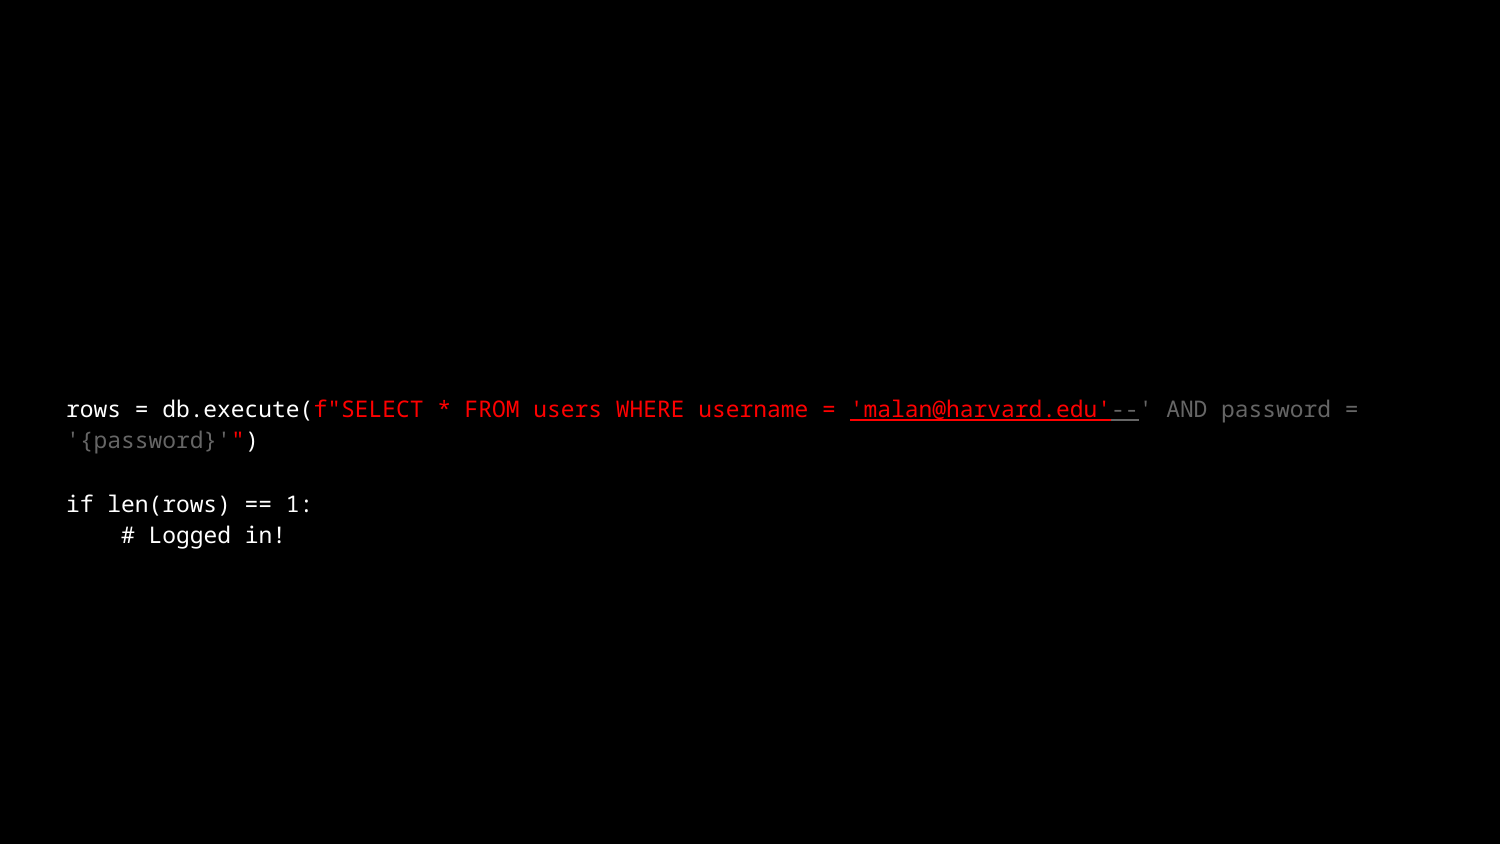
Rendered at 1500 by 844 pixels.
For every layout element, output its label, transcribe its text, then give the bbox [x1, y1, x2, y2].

list rows = db.execute(f"SELECT * FROM users WHERE username = 'malan@harvard.edu'--' AND password = '{password}'") if len(rows) == 1: # Logged in! [51, 189, 1500, 750]
